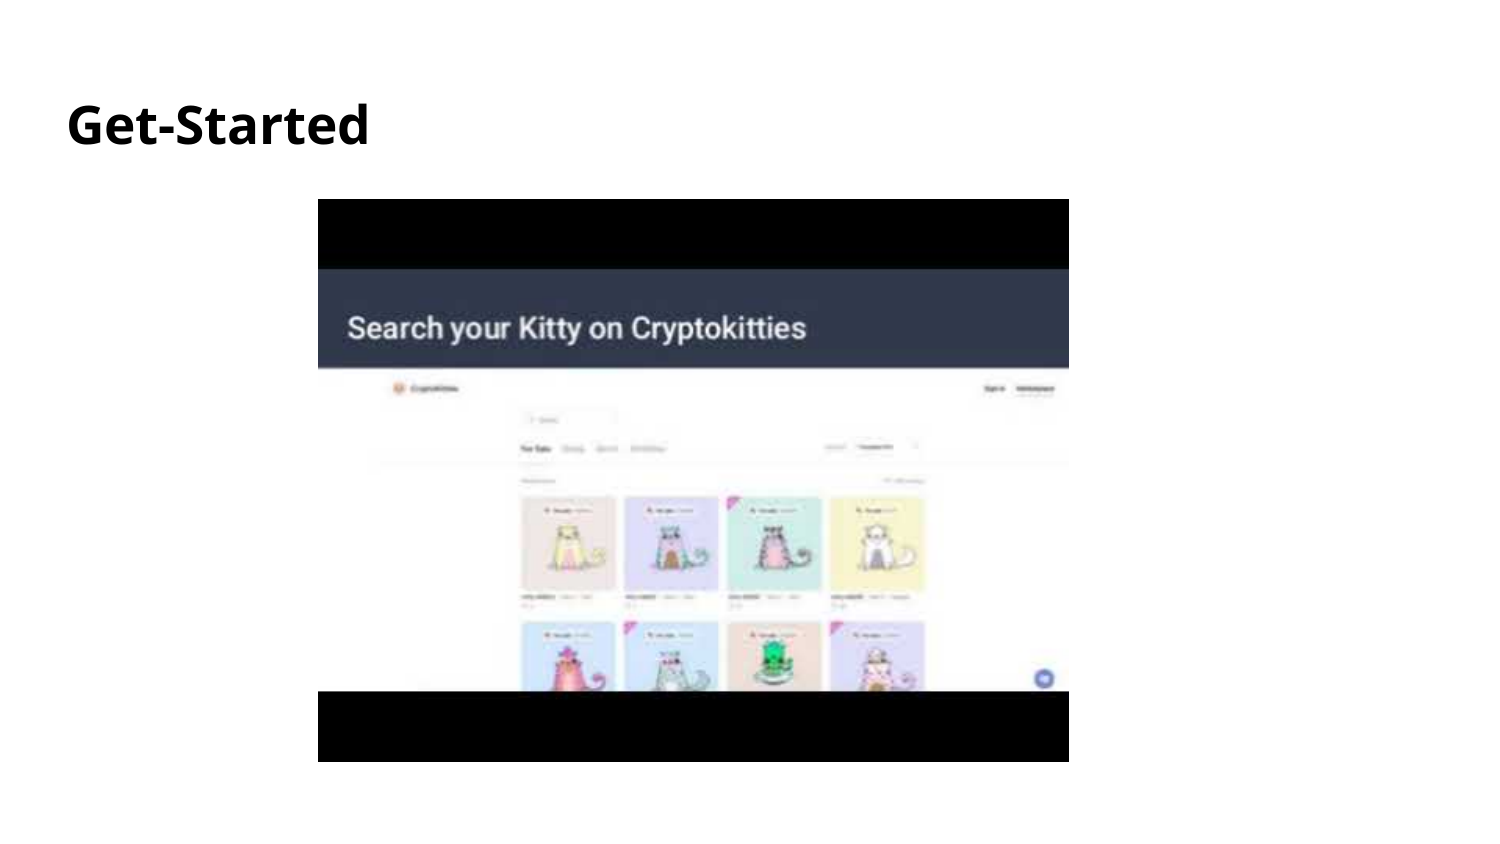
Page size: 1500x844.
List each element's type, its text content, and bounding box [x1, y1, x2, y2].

title Get-Started [51, 72, 1449, 176]
picture [317, 199, 1069, 763]
